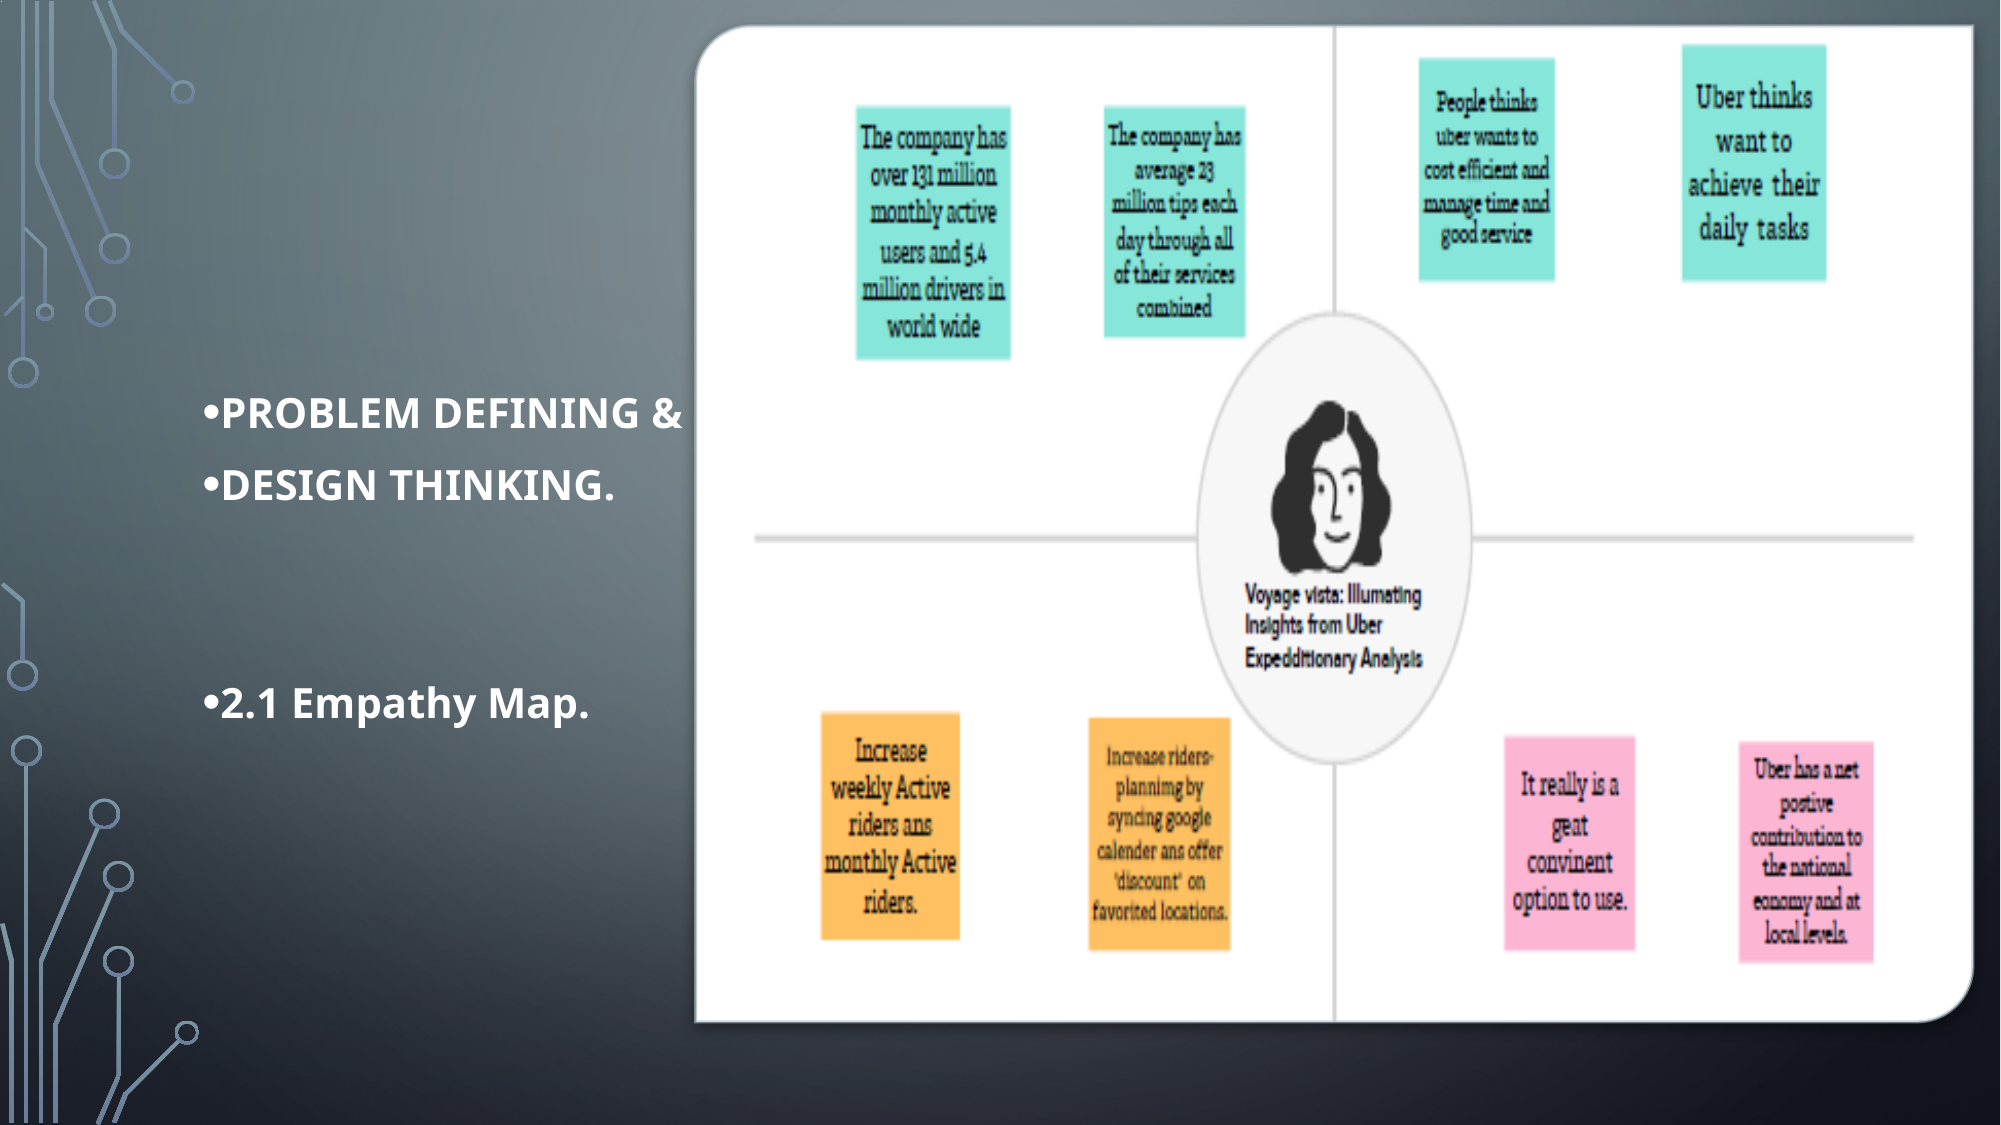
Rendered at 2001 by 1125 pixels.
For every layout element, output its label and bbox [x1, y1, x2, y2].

text_box [0, 0, 201, 1125]
picture [201, 0, 2000, 1125]
